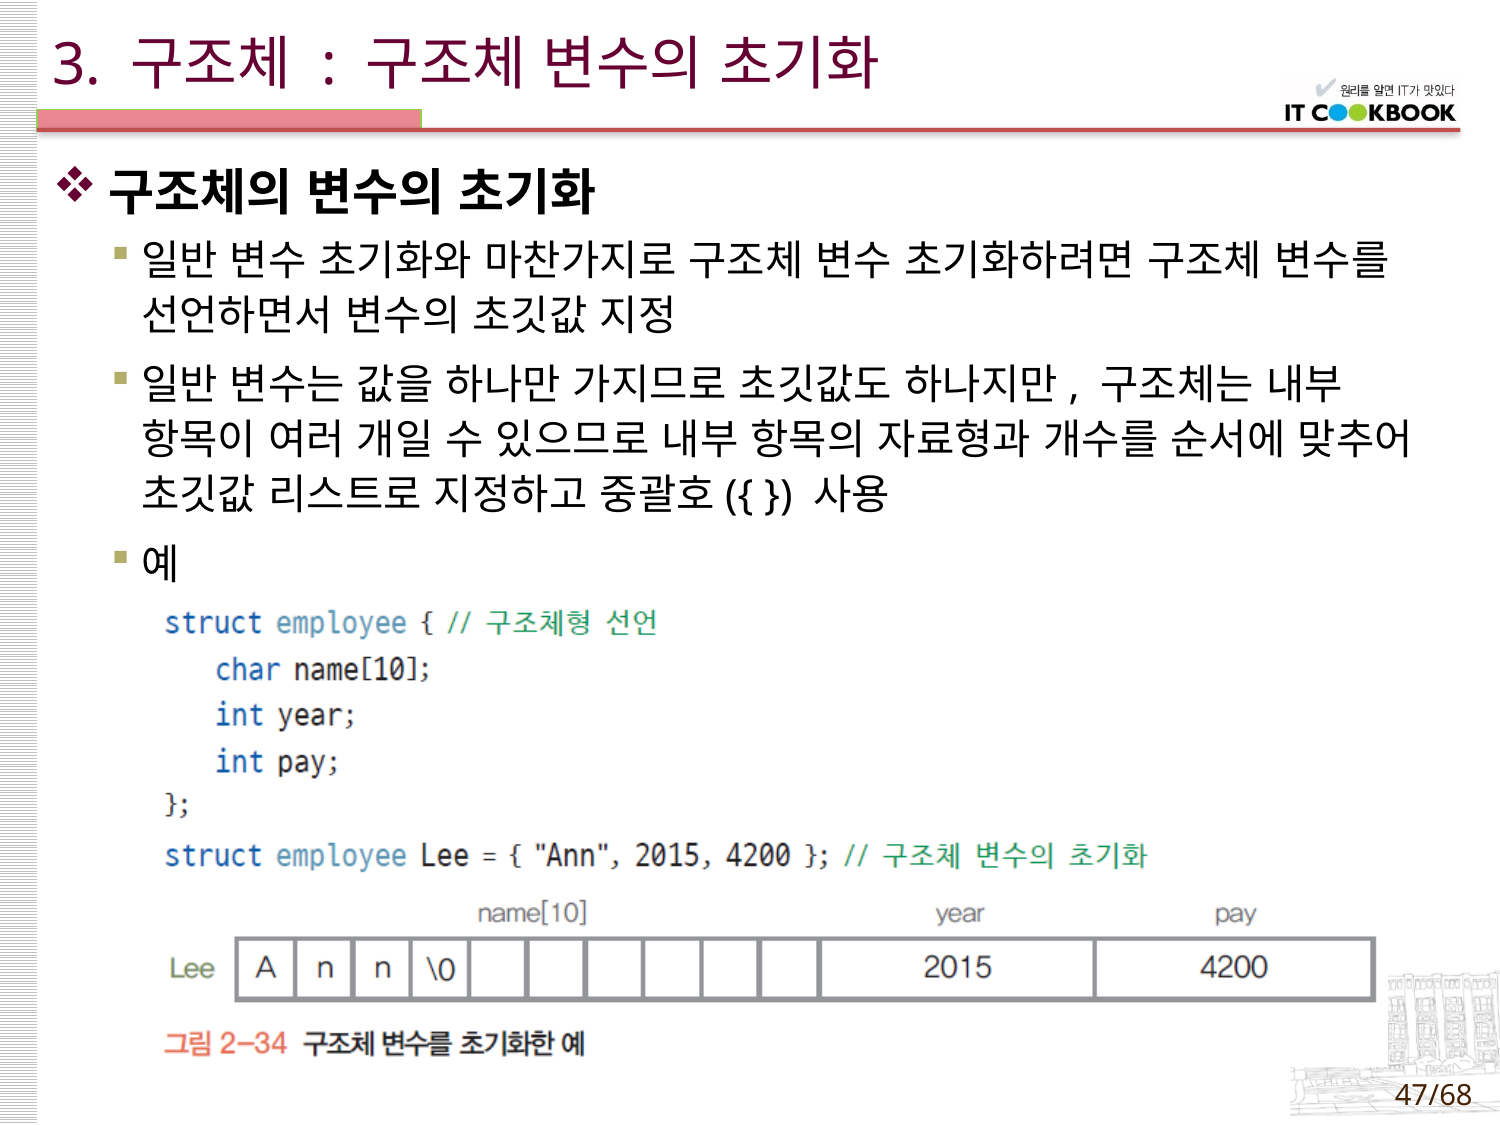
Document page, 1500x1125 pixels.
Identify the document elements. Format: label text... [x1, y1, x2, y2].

list 구조체의 변수의 초기화 일반 변수 초기화와 마찬가지로 구조체 변수 초기화하려면 구조체 변수를 선언하면서 변수의 초깃값 지정 일반 변수는 값을 하나만 가지므로 초깃값도 하나지만, 구조체는 내부 항목이 여러 개일 수 있으므로 내부 항목의 자료형과 개수를 순서에 맞추어 초깃값 리스트로 지정하고 중괄호({ }) 사용 예 [37, 152, 1463, 1091]
picture [1461, 1086, 1467, 1093]
picture [1443, 1094, 1452, 1103]
picture [1281, 75, 1459, 123]
picture [1290, 874, 1500, 1125]
picture [147, 597, 1388, 1067]
picture [1397, 1091, 1405, 1098]
picture [1459, 1095, 1468, 1103]
title 3. 구조체 : 구조체 변수의 초기화 [37, 13, 1278, 109]
